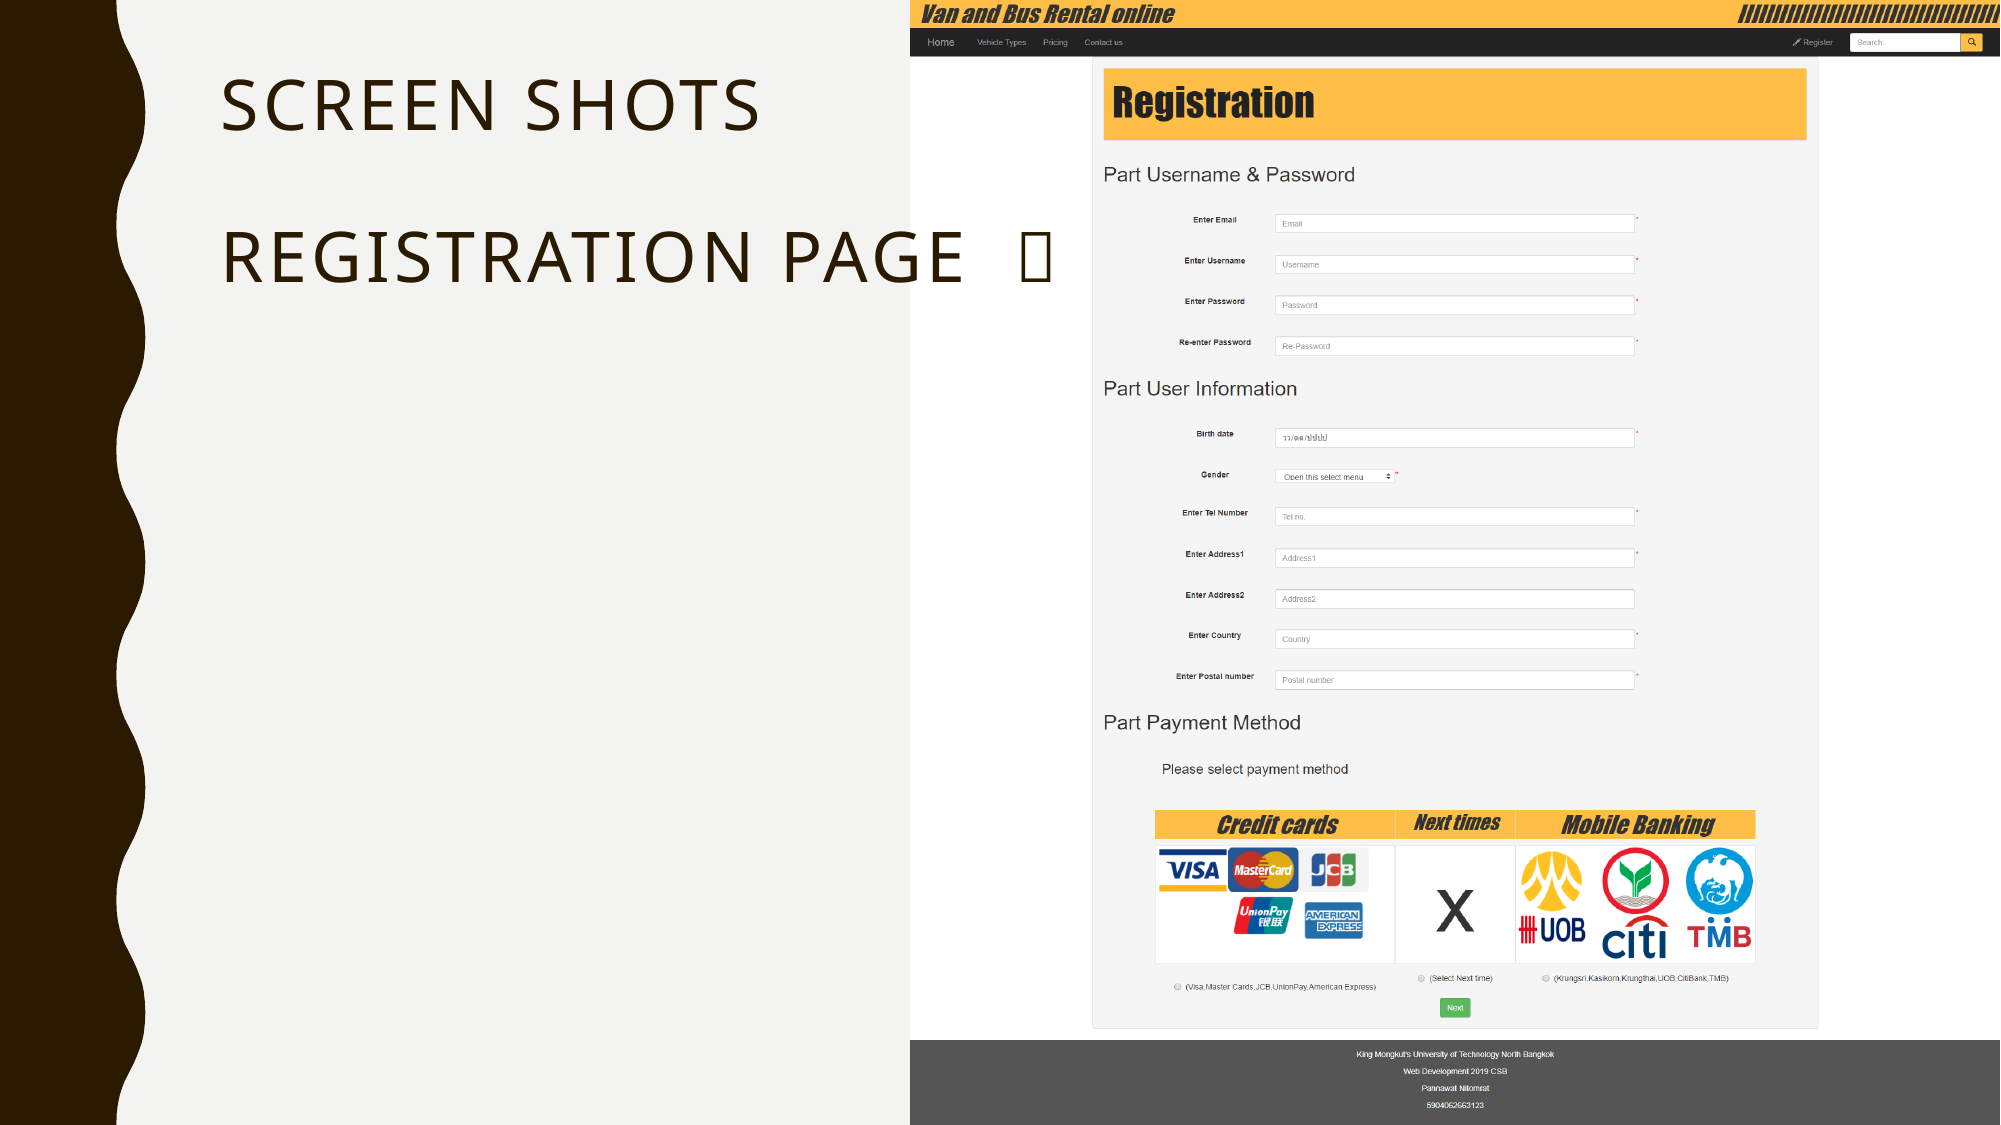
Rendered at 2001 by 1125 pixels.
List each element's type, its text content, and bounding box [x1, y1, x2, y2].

title Screen shots registration Page  [205, 62, 910, 308]
picture [910, 0, 2000, 1125]
